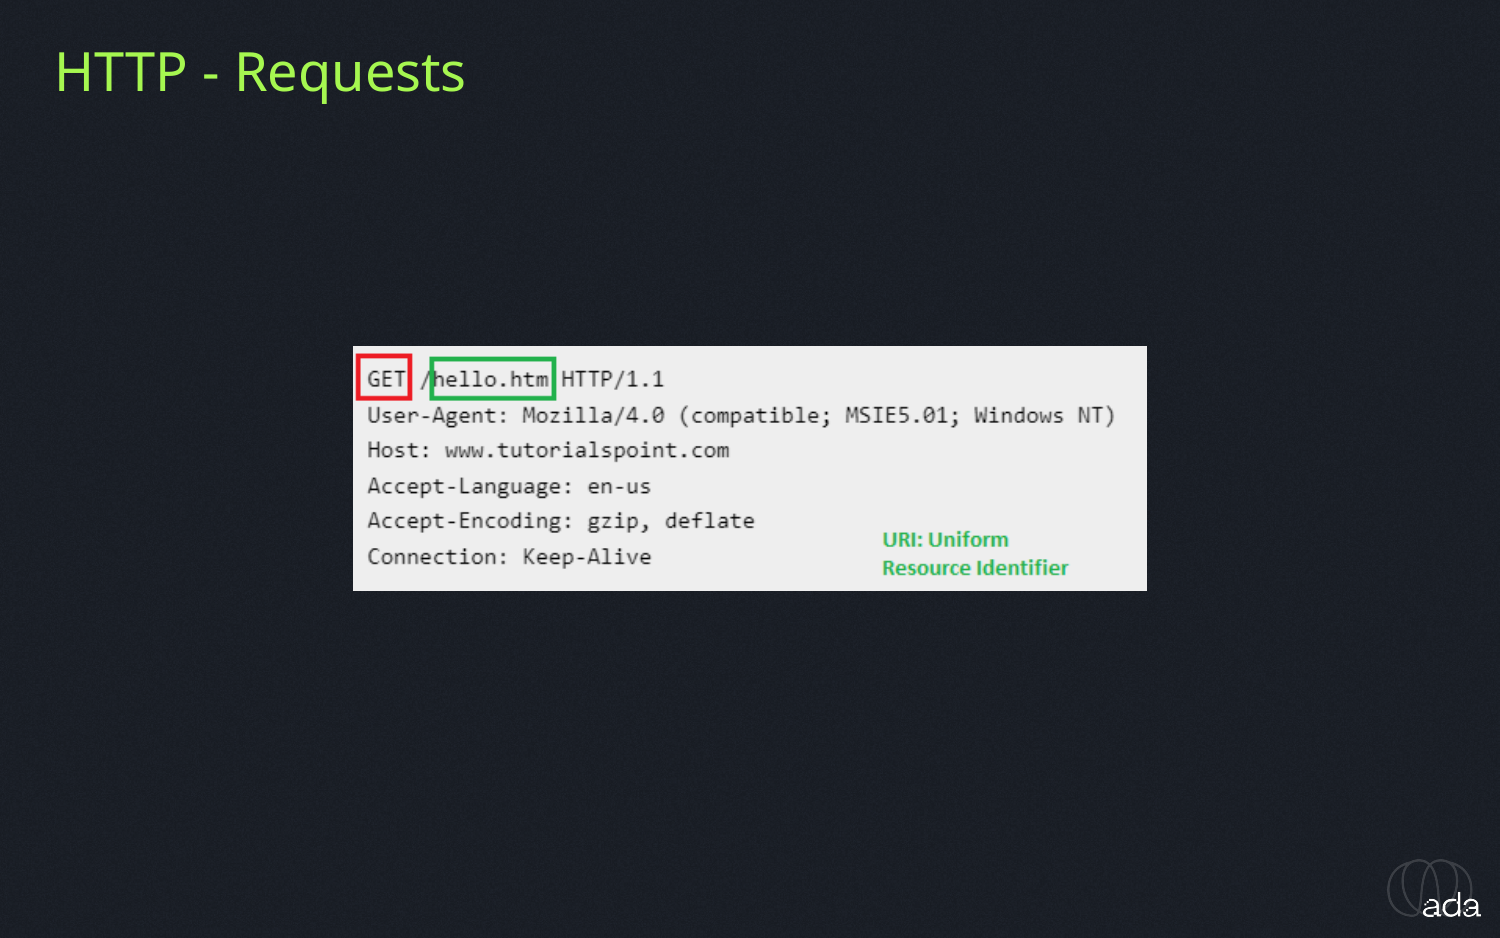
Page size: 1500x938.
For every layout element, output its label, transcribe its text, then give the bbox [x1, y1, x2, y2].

picture [0, 0, 1500, 938]
text_box HTTP - Requests [39, 22, 612, 118]
